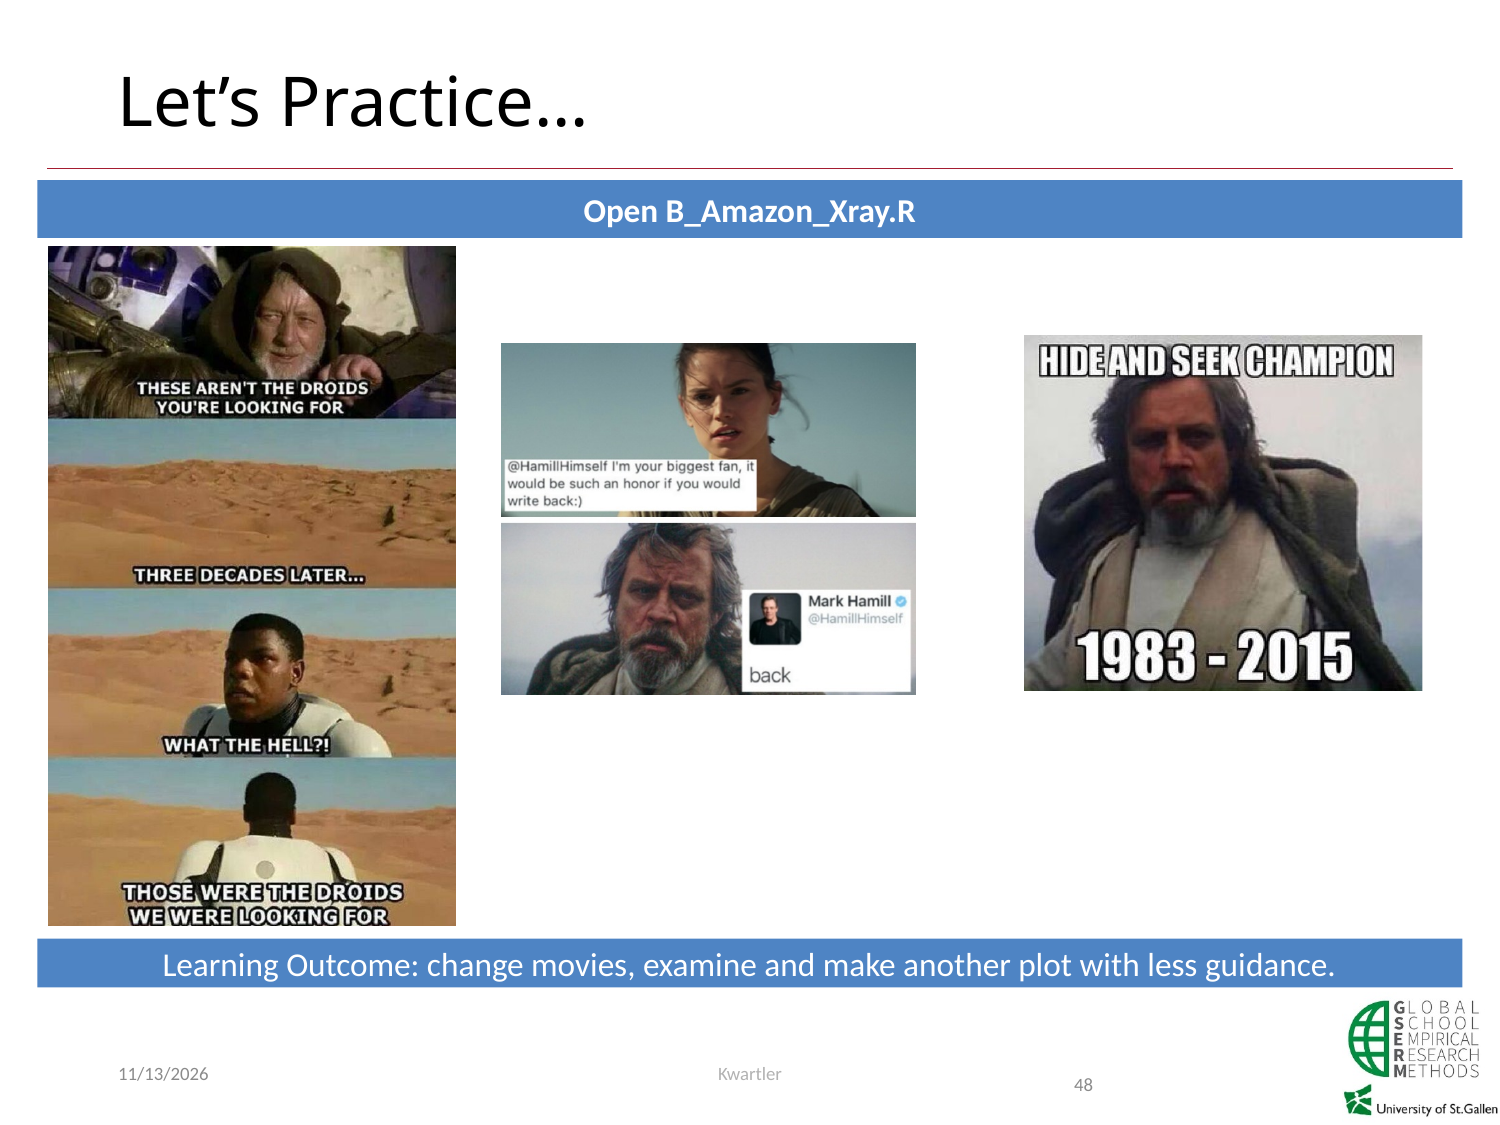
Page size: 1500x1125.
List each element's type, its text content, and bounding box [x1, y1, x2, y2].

picture [1342, 992, 1500, 1125]
slide_number 48 [1059, 1042, 1200, 1103]
picture [48, 245, 456, 926]
picture [1024, 335, 1423, 691]
footer Kwartler [496, 1042, 1004, 1103]
text_box Learning Outcome: change movies, examine and make another plot with less guidance. [36, 938, 1463, 988]
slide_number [103, 1042, 441, 1103]
text_box Open B_Amazon_Xray.R [36, 179, 1463, 239]
title Let’s Practice… [103, 59, 1397, 157]
picture [501, 343, 916, 696]
